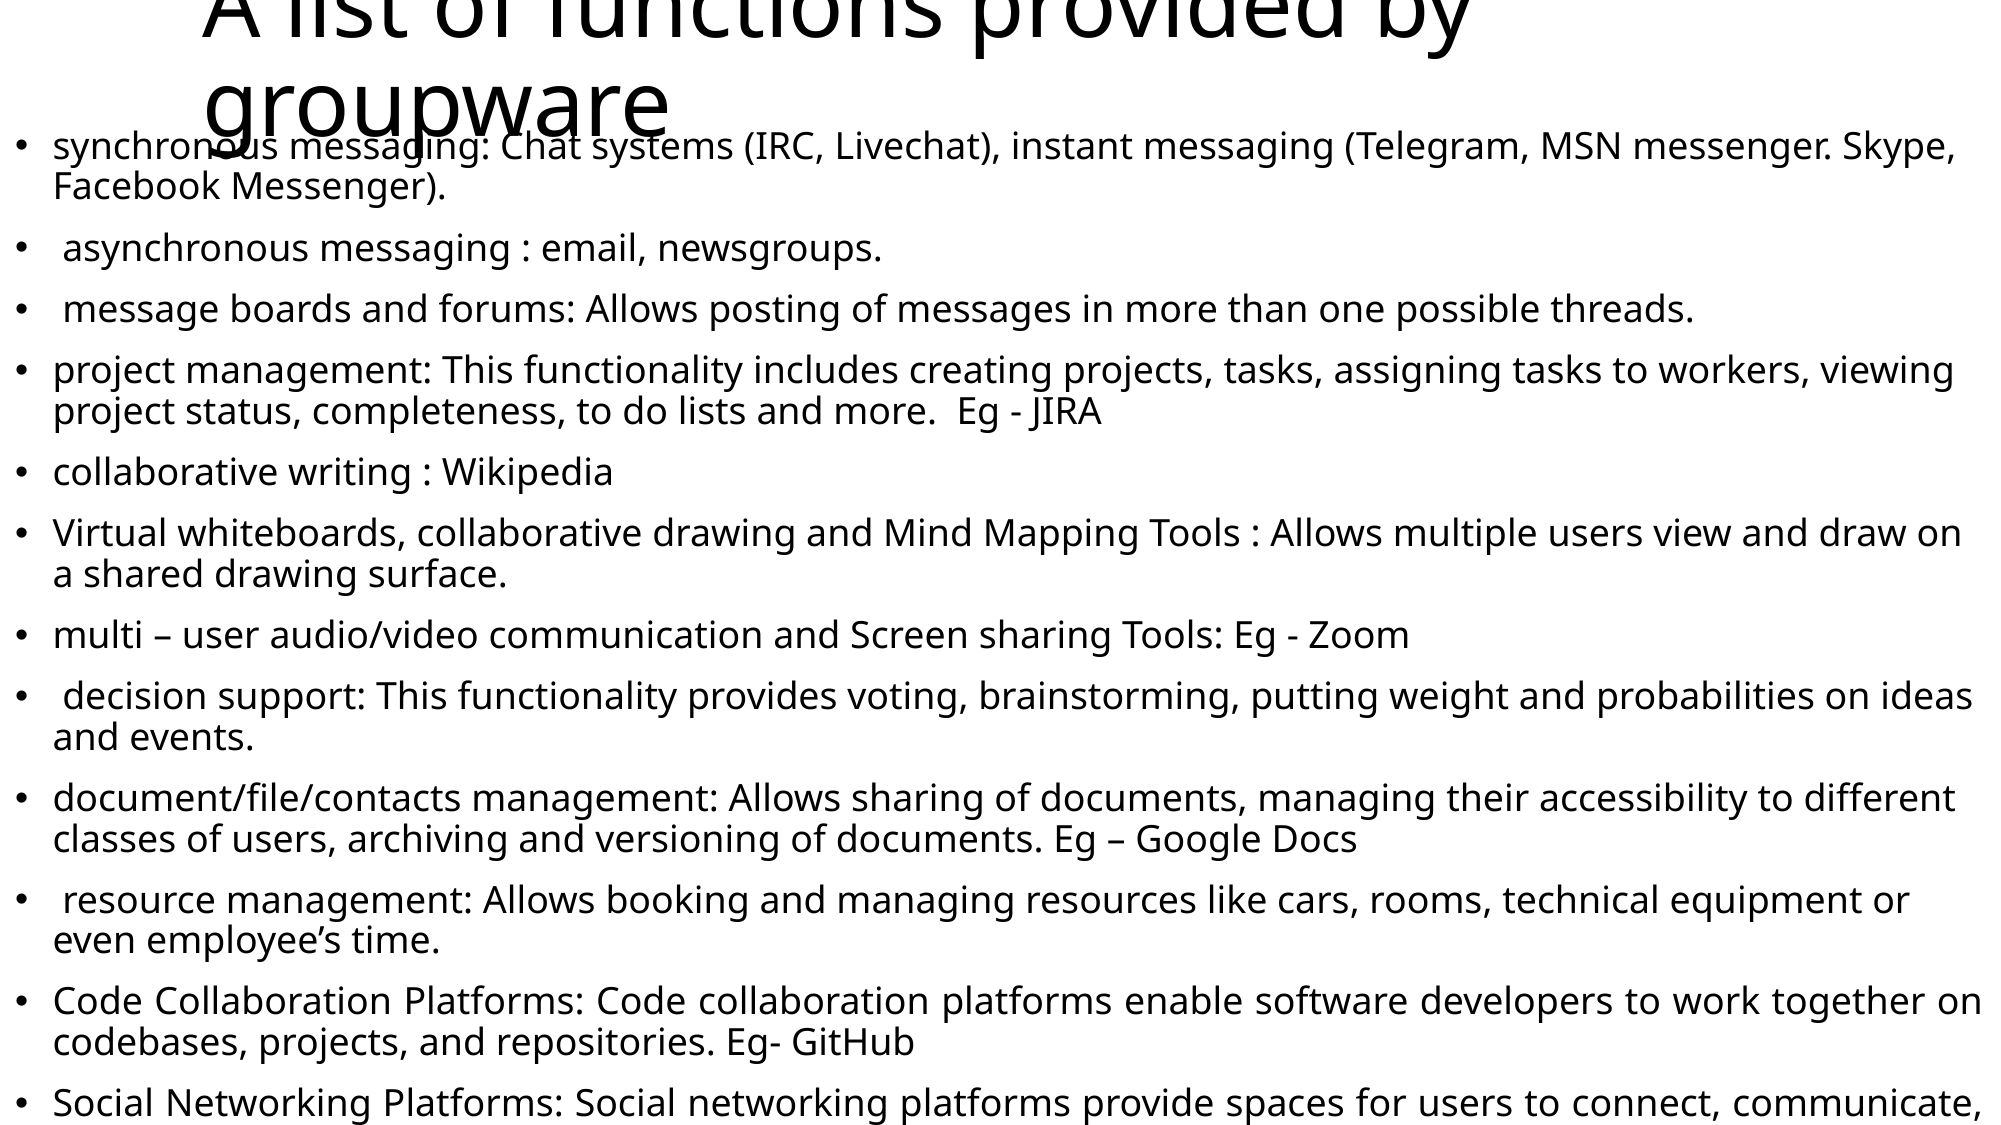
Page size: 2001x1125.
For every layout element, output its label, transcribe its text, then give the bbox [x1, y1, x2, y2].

title A list of functions provided by groupware [187, 0, 1913, 119]
list synchronous messaging: Chat systems (IRC, Livechat), instant messaging (Telegram, MSN messenger. Skype, Facebook Messenger). asynchronous messaging : email, newsgroups. message boards and forums: Allows posting of messages in more than one possible threads. project management: This functionality includes creating projects, tasks, assigning tasks to workers, viewing project status, completeness, to do lists and more. Eg - JIRA collaborative writing : Wikipedia Virtual whiteboards, collaborative drawing and Mind Mapping Tools : Allows multiple users view and draw on a shared drawing surface. multi – user audio/video communication and Screen sharing Tools: Eg - Zoom decision support: This functionality provides voting, brainstorming, putting weight and probabilities on ideas and events. document/file/contacts management: Allows sharing of documents, managing their accessibility to different classes of users, archiving and versioning of documents. Eg – Google Docs resource management: Allows booking and managing resources like cars, rooms, technical equipment or even employee’s time. Code Collaboration Platforms: Code collaboration platforms enable software developers to work together on codebases, projects, and repositories. Eg- GitHub Social Networking Platforms: Social networking platforms provide spaces for users to connect, communicate, and share information with colleagues, peers, and communities. Eg - LinkedIn [0, 119, 2000, 1043]
